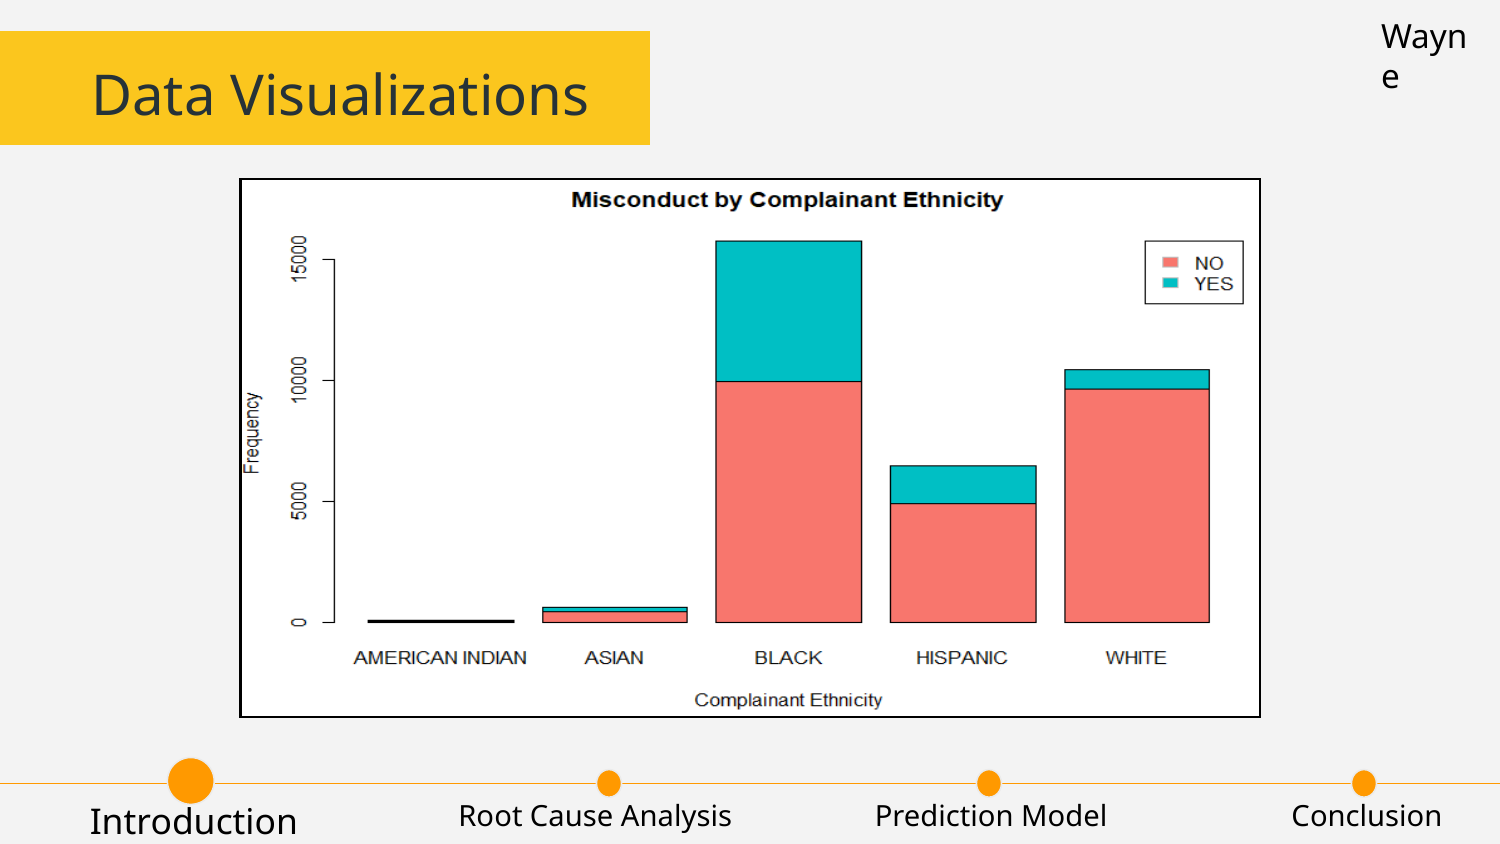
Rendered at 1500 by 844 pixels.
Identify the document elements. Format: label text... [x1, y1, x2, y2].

text_box [167, 757, 215, 782]
text_box [596, 769, 622, 781]
text_box [1351, 769, 1377, 781]
picture [241, 179, 1259, 716]
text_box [74, 787, 332, 791]
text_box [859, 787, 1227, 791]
text_box Root Cause Analysis [443, 795, 833, 844]
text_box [1276, 787, 1500, 791]
text_box Introduction [74, 795, 332, 844]
text_box Wayne [1366, 0, 1500, 110]
text_box Conclusion [1276, 795, 1500, 844]
text_box [976, 769, 1002, 781]
picture [0, 31, 651, 145]
text_box Prediction Model [859, 795, 1227, 844]
text_box Example of EBD [443, 787, 833, 791]
title Data Visualizations [76, 44, 673, 201]
